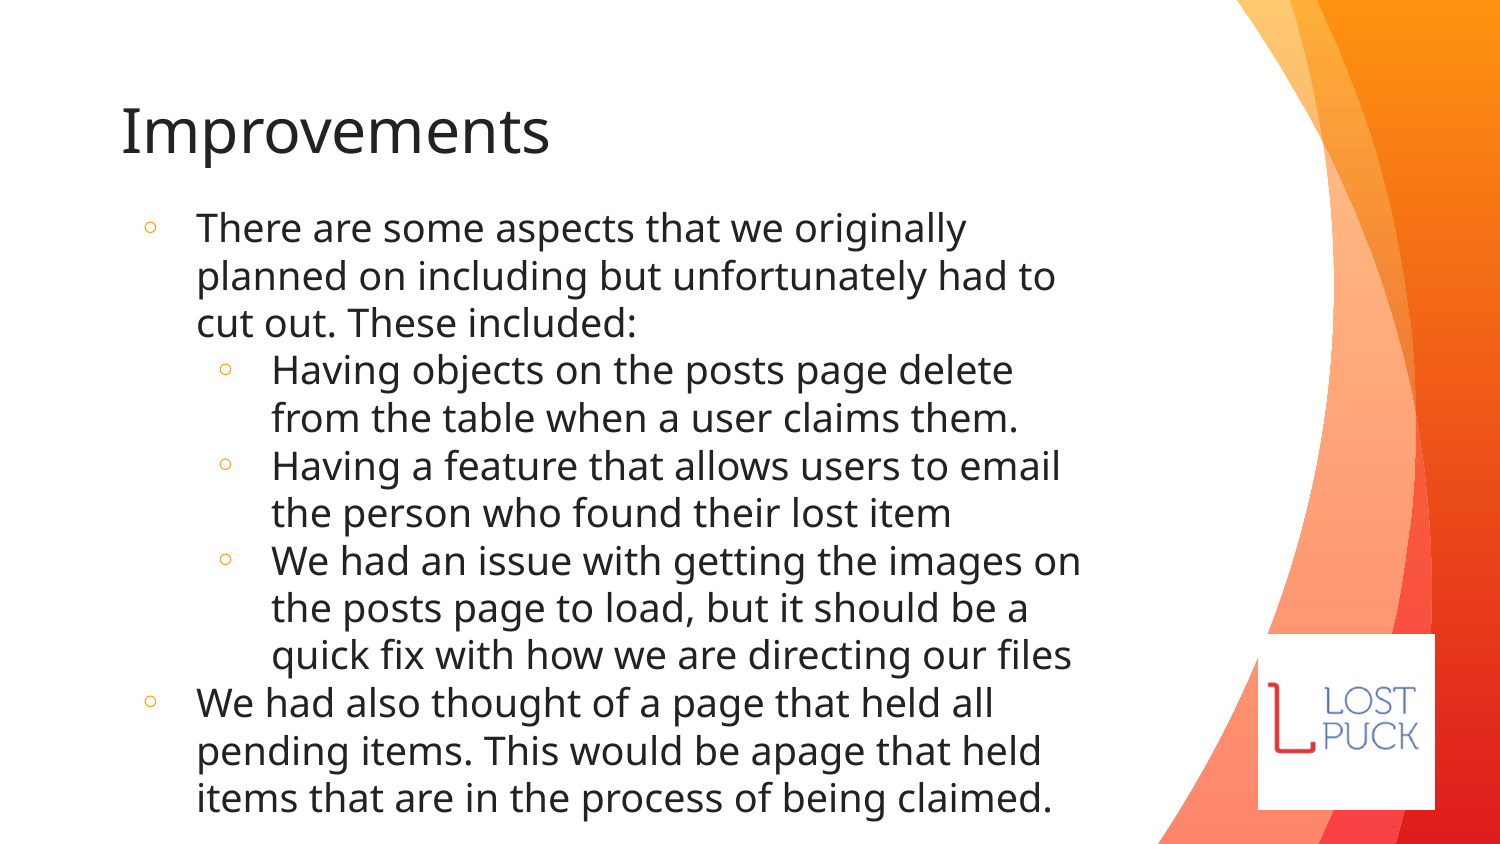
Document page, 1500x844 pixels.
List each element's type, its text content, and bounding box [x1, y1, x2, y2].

list There are some aspects that we originally planned on including but unfortunately had to cut out. These included: Having objects on the posts page delete from the table when a user claims them. Having a feature that allows users to email the person who found their lost item We had an issue with getting the images on the posts page to load, but it should be a quick fix with how we are directing our files We had also thought of a page that held all pending items. This would be apage that held items that are in the process of being claimed. [121, 203, 1111, 703]
title Improvements [121, 44, 1111, 167]
picture [1258, 634, 1435, 811]
